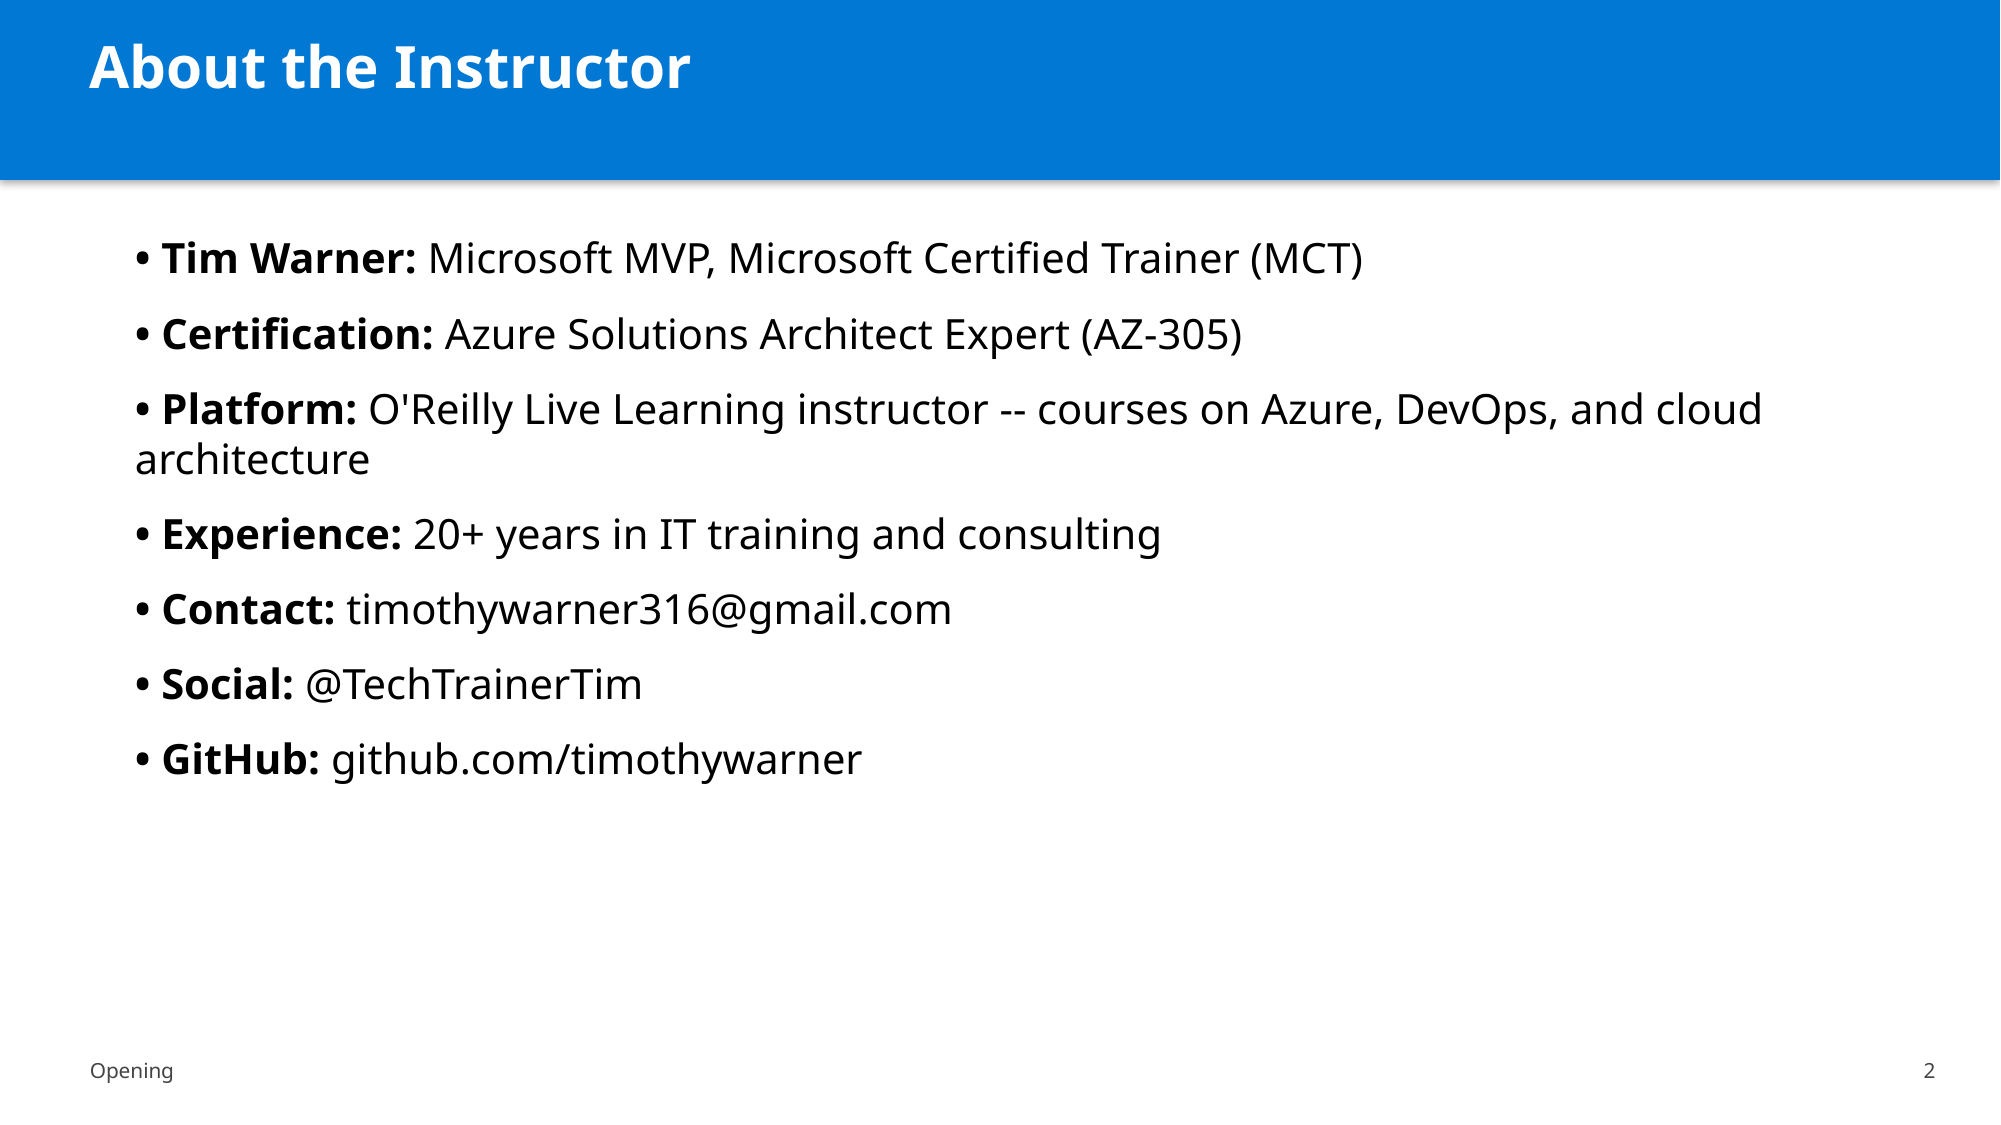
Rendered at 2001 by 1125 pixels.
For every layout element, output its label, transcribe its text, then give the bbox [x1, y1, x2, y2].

text_box About the Instructor [74, 22, 1875, 108]
text_box [0, 0, 2000, 181]
text_box 2 [1799, 1050, 1950, 1090]
text_box • Tim Warner: Microsoft MVP, Microsoft Certified Trainer (MCT) • Certification: Azure Solutions Architect Expert (AZ-305) • Platform: O'Reilly Live Learning instructor -- courses on Azure, DevOps, and cloud architecture • Experience: 20+ years in IT training and consulting • Contact: timothywarner316@gmail.com • Social: @TechTrainerTim • GitHub: github.com/timothywarner [119, 224, 1845, 791]
text_box Opening [74, 1050, 975, 1090]
